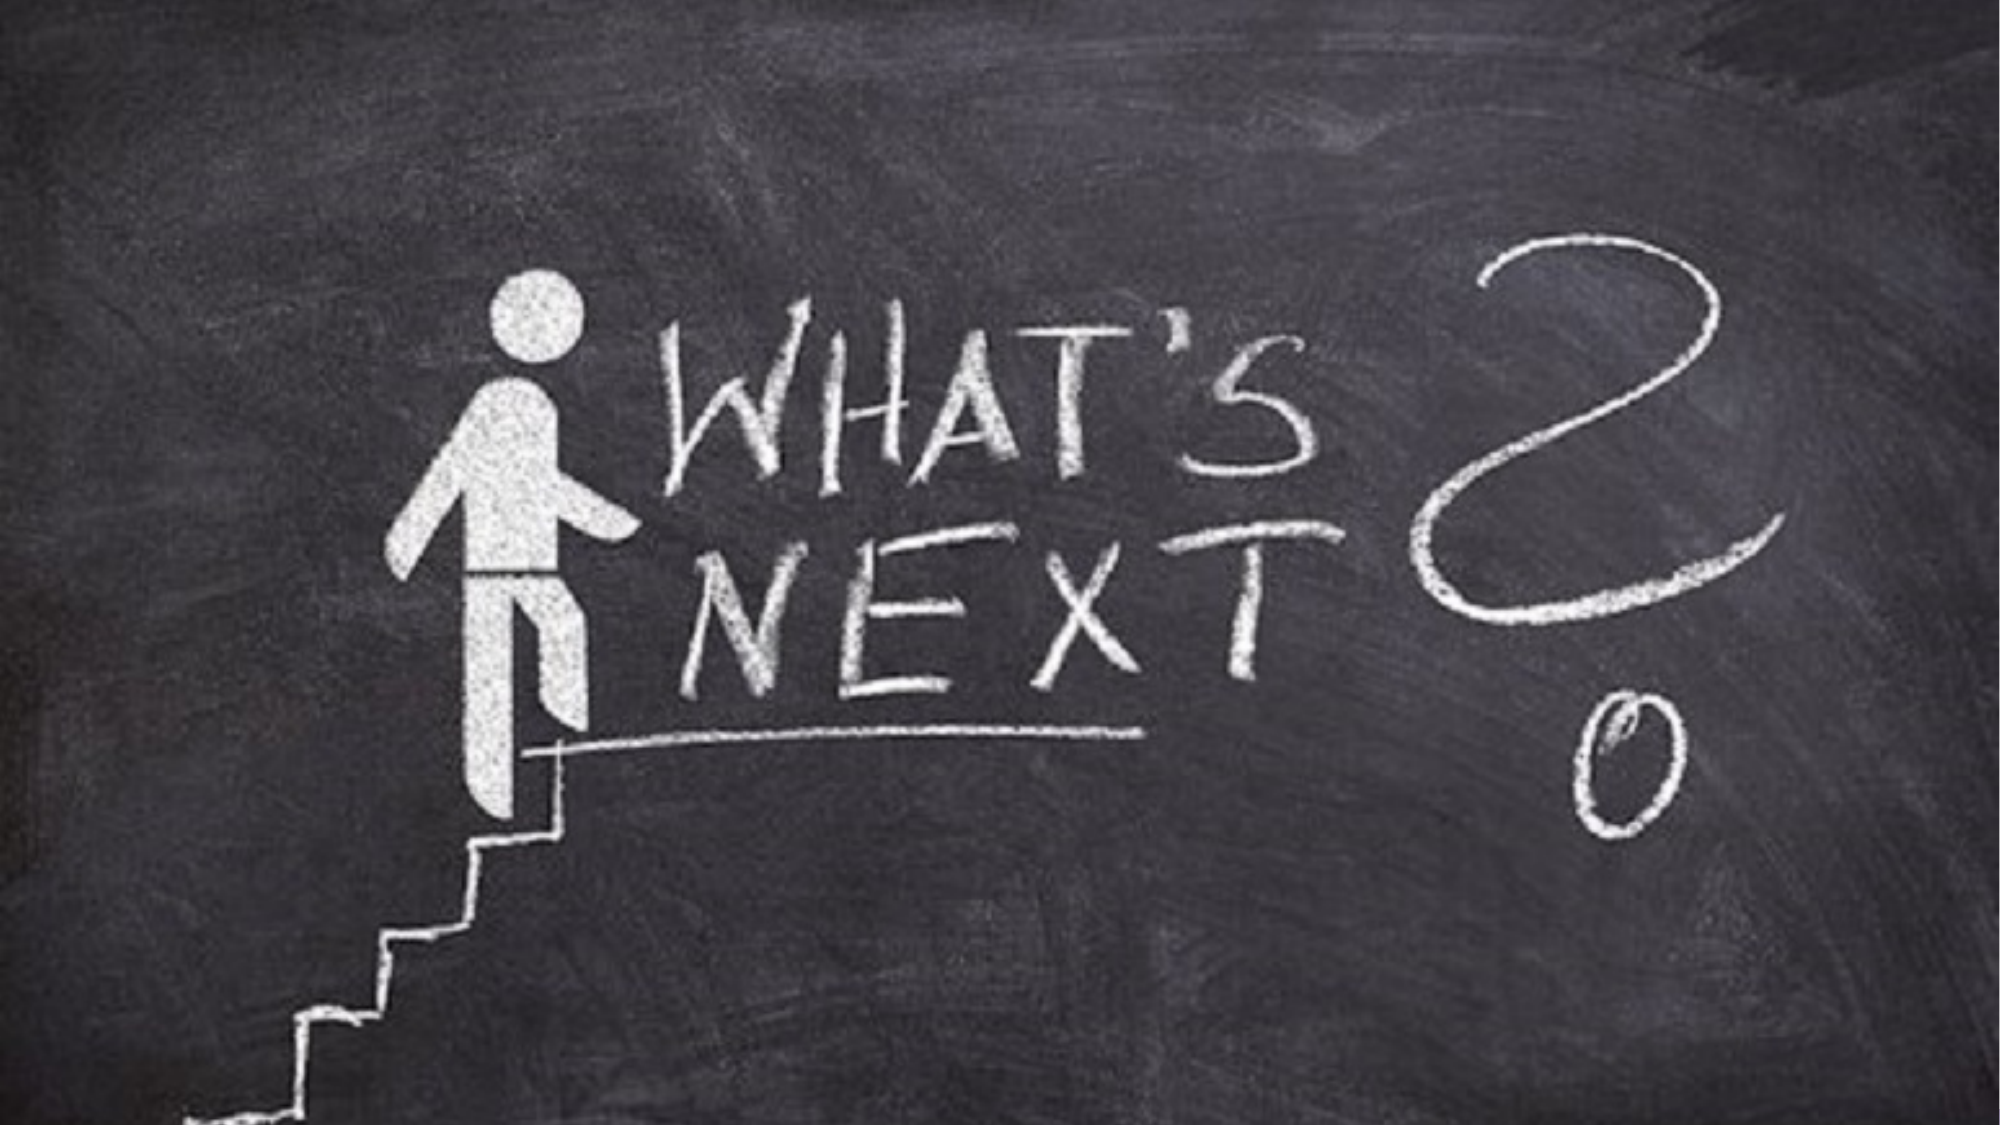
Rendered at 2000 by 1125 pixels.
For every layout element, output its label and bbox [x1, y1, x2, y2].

list [0, 0, 2000, 1125]
